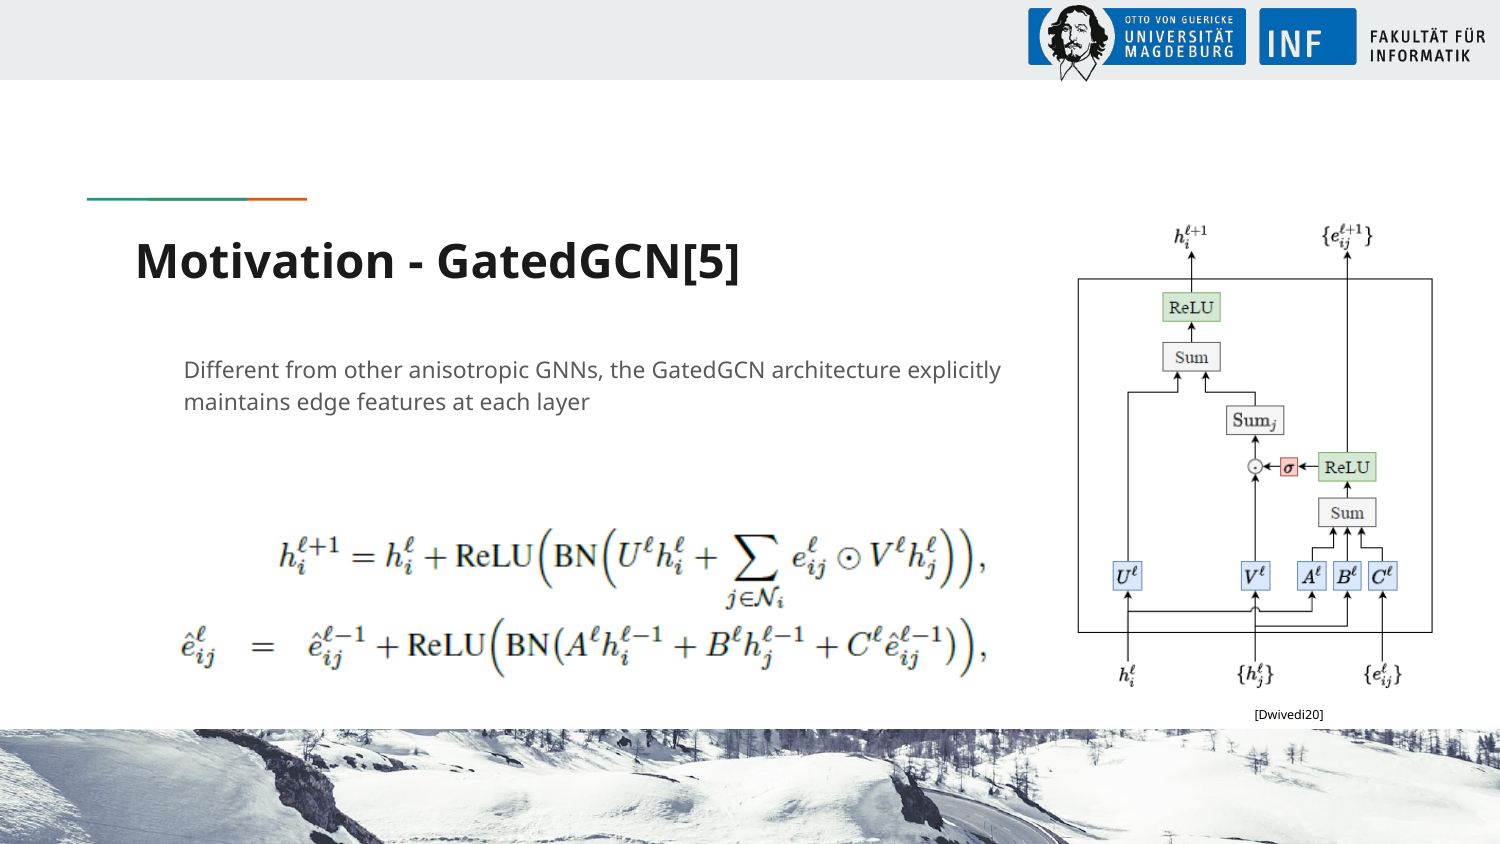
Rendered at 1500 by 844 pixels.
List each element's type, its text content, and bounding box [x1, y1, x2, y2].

picture [162, 524, 1019, 690]
picture [0, 728, 1500, 844]
text_box [Dwivedi20] [1064, 692, 1500, 723]
picture [1025, 2, 1487, 84]
list Different from other anisotropic GNNs, the GatedGCN architecture explicitly maintains edge features at each layer [168, 336, 1058, 469]
title Motivation - GatedGCN[5] [119, 216, 1061, 305]
picture [1064, 215, 1457, 705]
